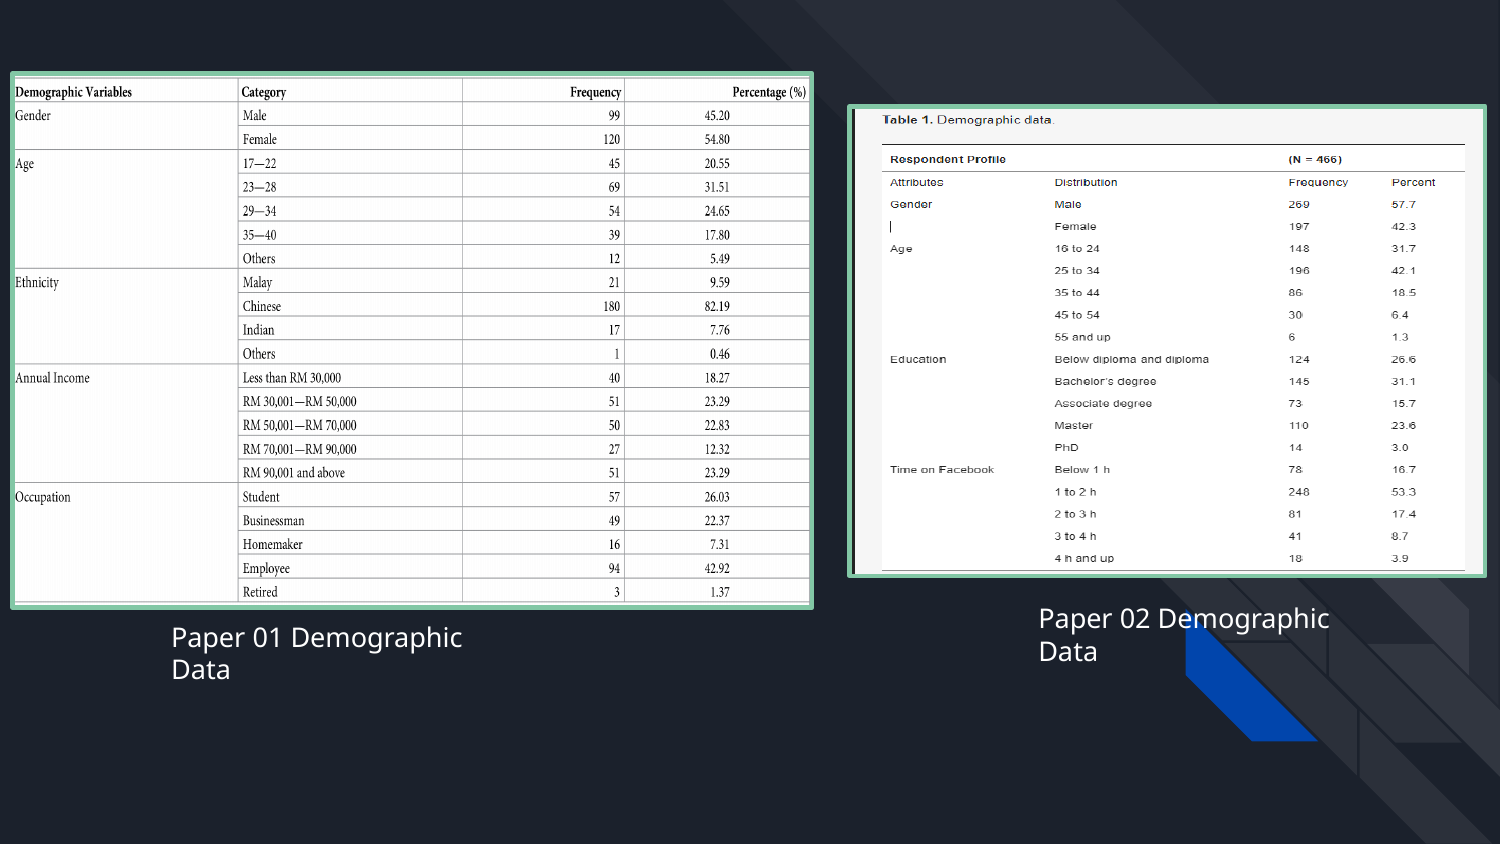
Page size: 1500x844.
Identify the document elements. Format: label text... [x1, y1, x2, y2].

text_box Paper 01 Demographic Data [155, 614, 531, 662]
picture [851, 108, 1483, 574]
text_box Paper 02 Demographic Data [1023, 586, 1399, 644]
picture [14, 75, 810, 606]
